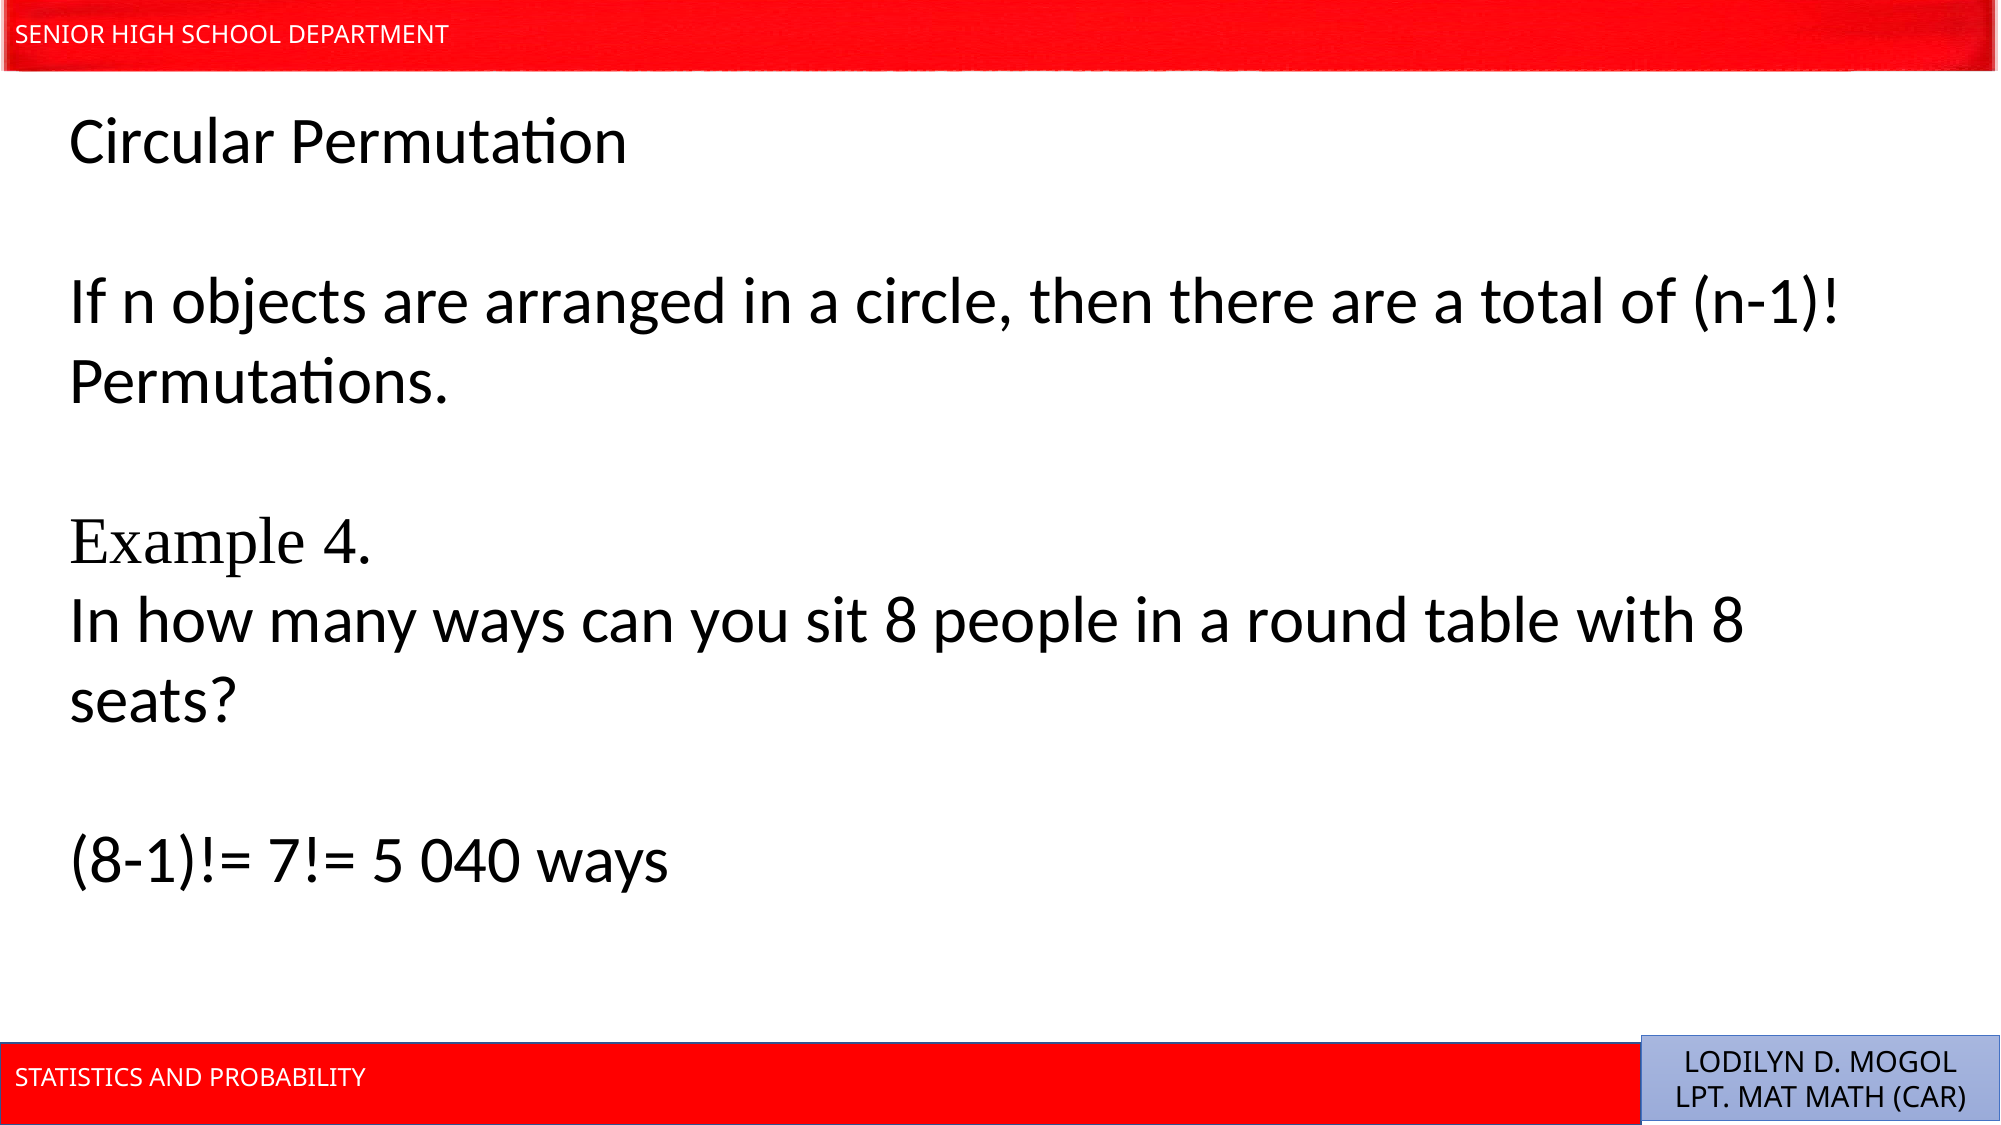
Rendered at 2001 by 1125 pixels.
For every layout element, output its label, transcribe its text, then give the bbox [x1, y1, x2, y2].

text_box LODILYN D. MOGOL LPT. MAT MATH (CAR) [1641, 1035, 2000, 1121]
picture [0, 0, 2000, 120]
text_box [0, 1042, 1642, 1125]
text_box Circular Permutation If n objects are arranged in a circle, then there are a total of (n-1)! Permutations. Example 4. In how many ways can you sit 8 people in a round table with 8 seats? (8-1)!= 7!= 5 040 ways [54, 120, 1890, 984]
text_box STATISTICS AND PROBABILITY [0, 1053, 953, 1099]
